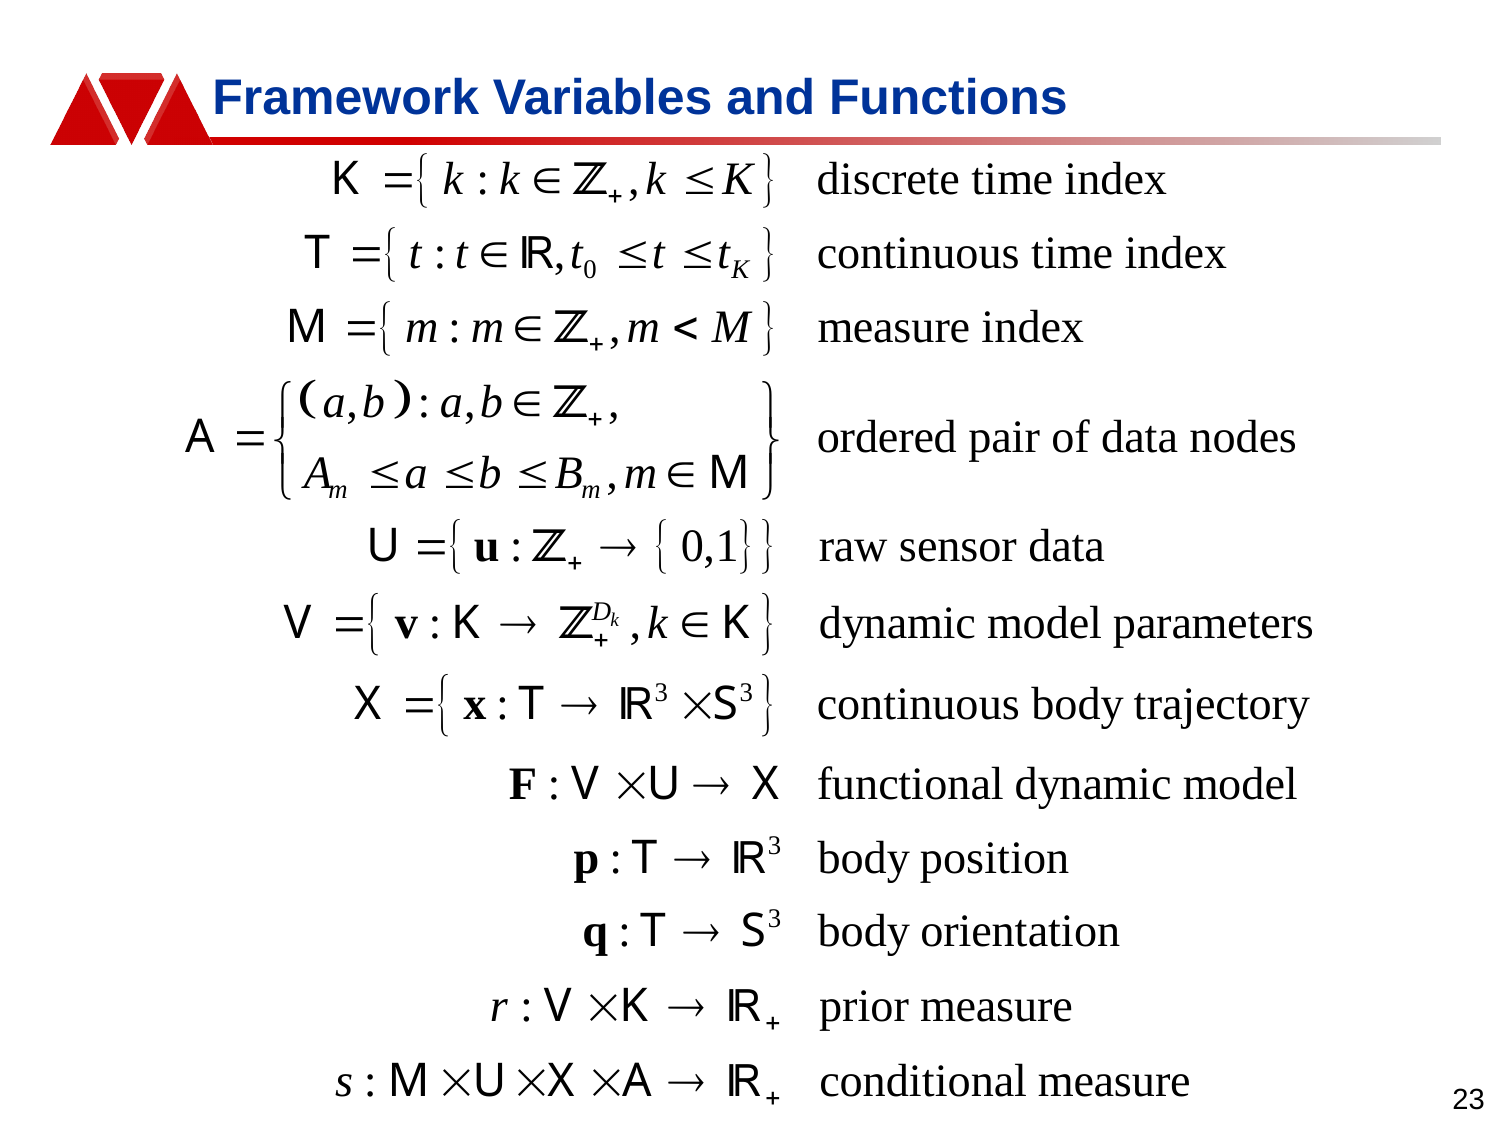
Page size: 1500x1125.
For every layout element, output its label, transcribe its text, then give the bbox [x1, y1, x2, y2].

picture [50, 73, 197, 145]
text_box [176, 146, 1324, 1119]
title Framework Variables and Functions [197, 45, 1384, 146]
slide_number 23 [1326, 1072, 1500, 1125]
picture [1384, 137, 1441, 145]
